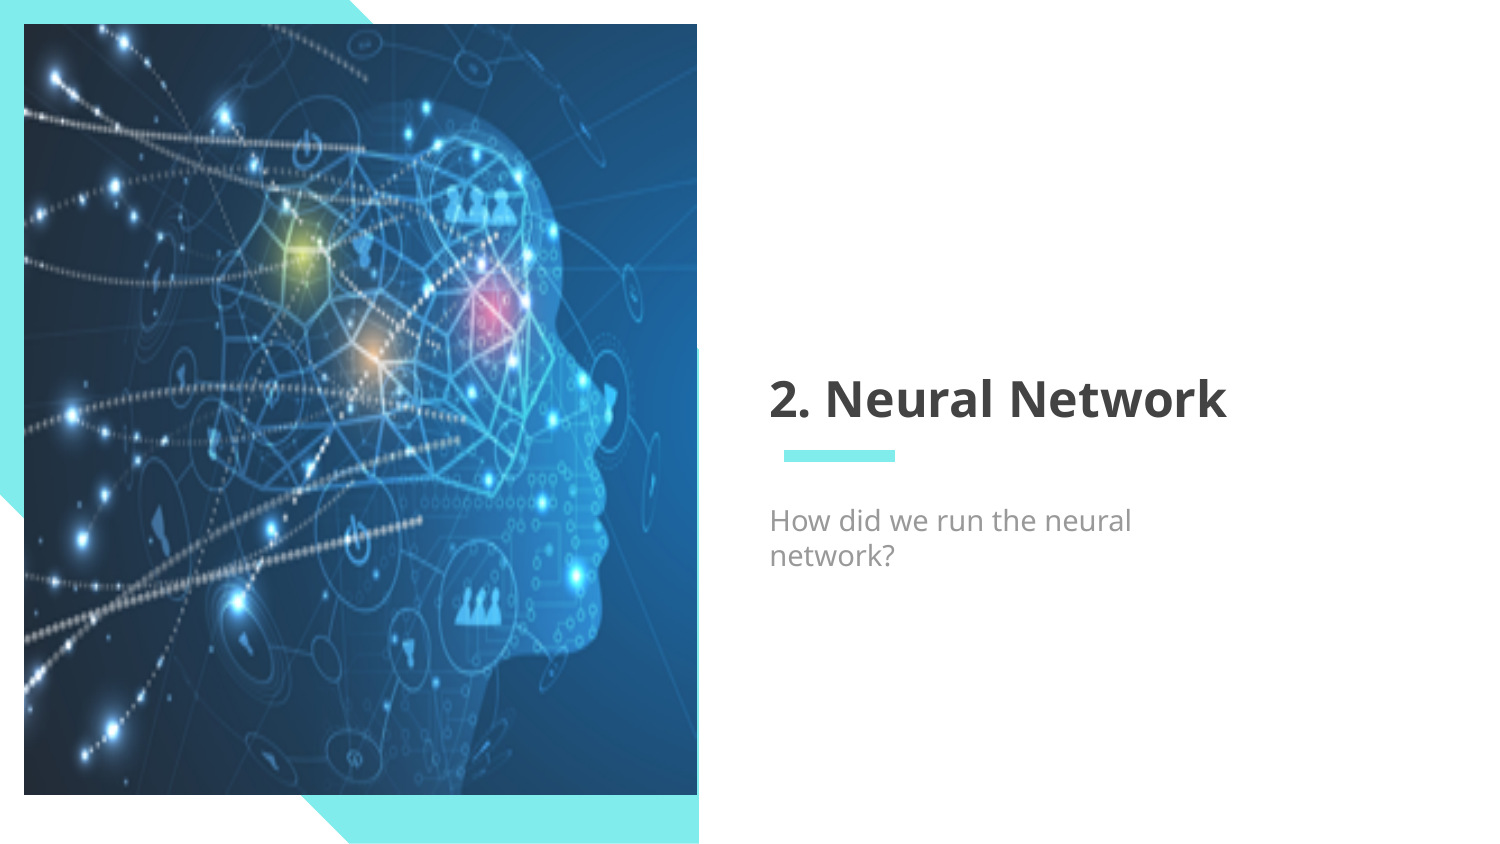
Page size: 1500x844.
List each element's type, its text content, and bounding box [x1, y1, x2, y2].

subtitle How did we run the neural network? [754, 486, 1259, 748]
title 2. Neural Network [754, 244, 1344, 443]
picture [24, 24, 697, 796]
